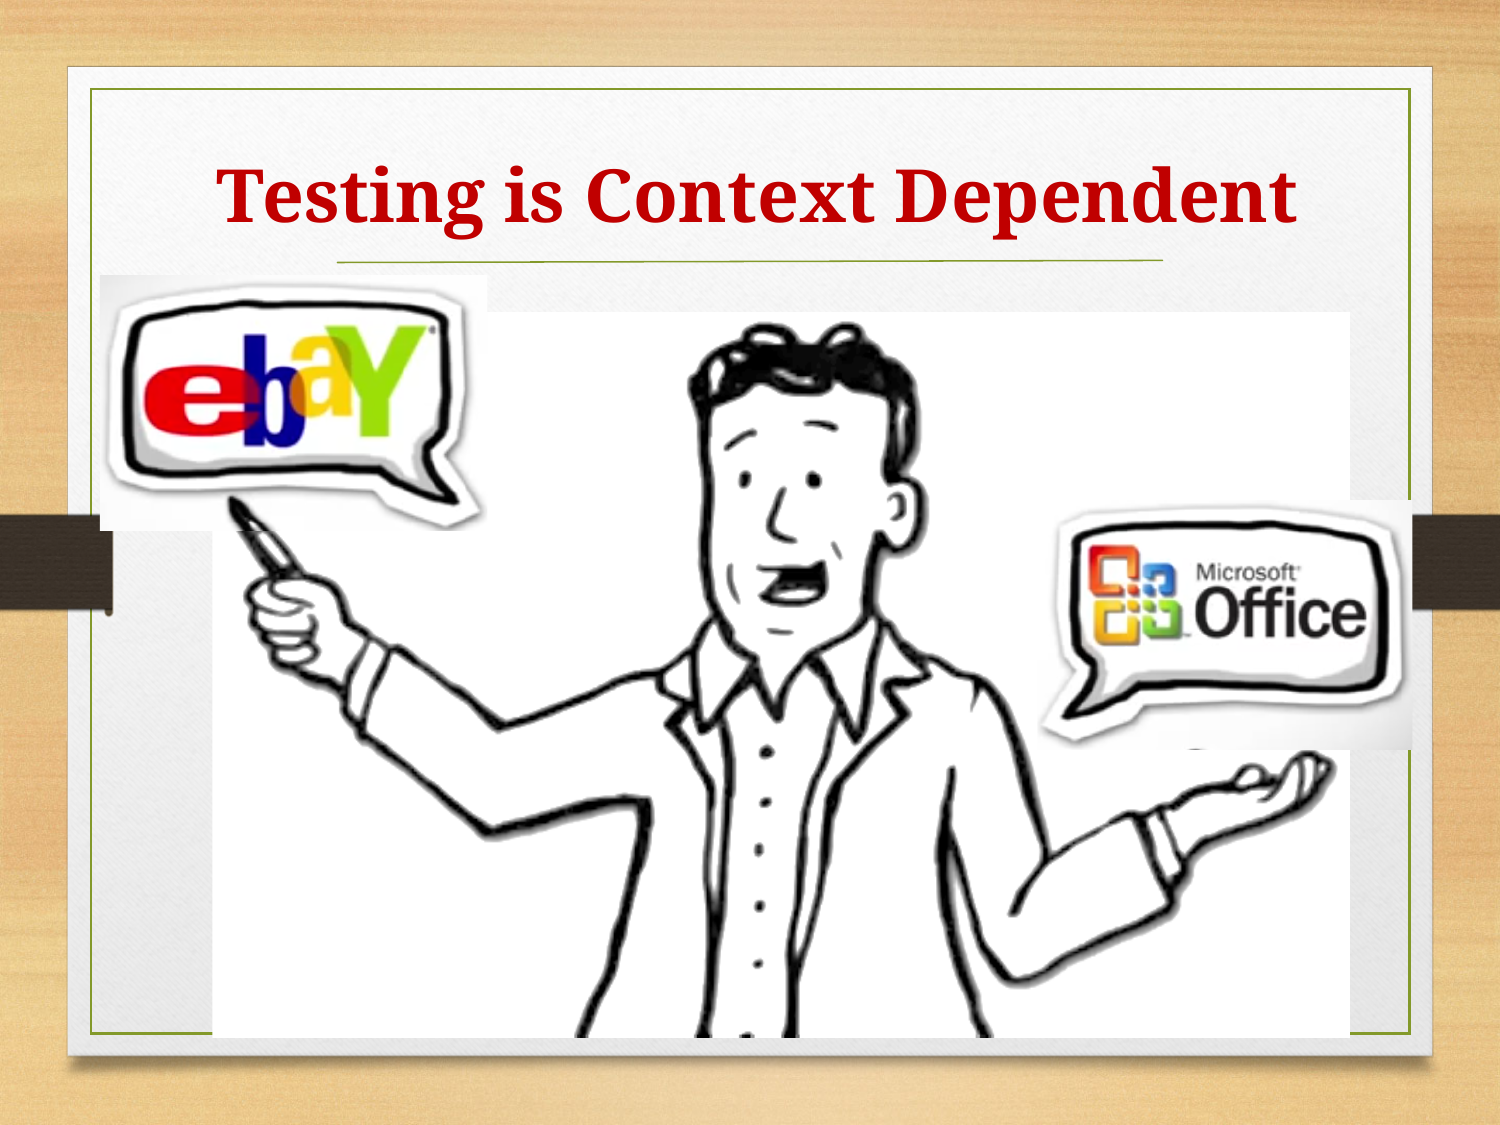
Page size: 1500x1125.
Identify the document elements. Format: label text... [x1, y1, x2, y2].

text_box Testing is Context Dependent [200, 98, 1316, 288]
picture [0, 0, 1500, 1125]
